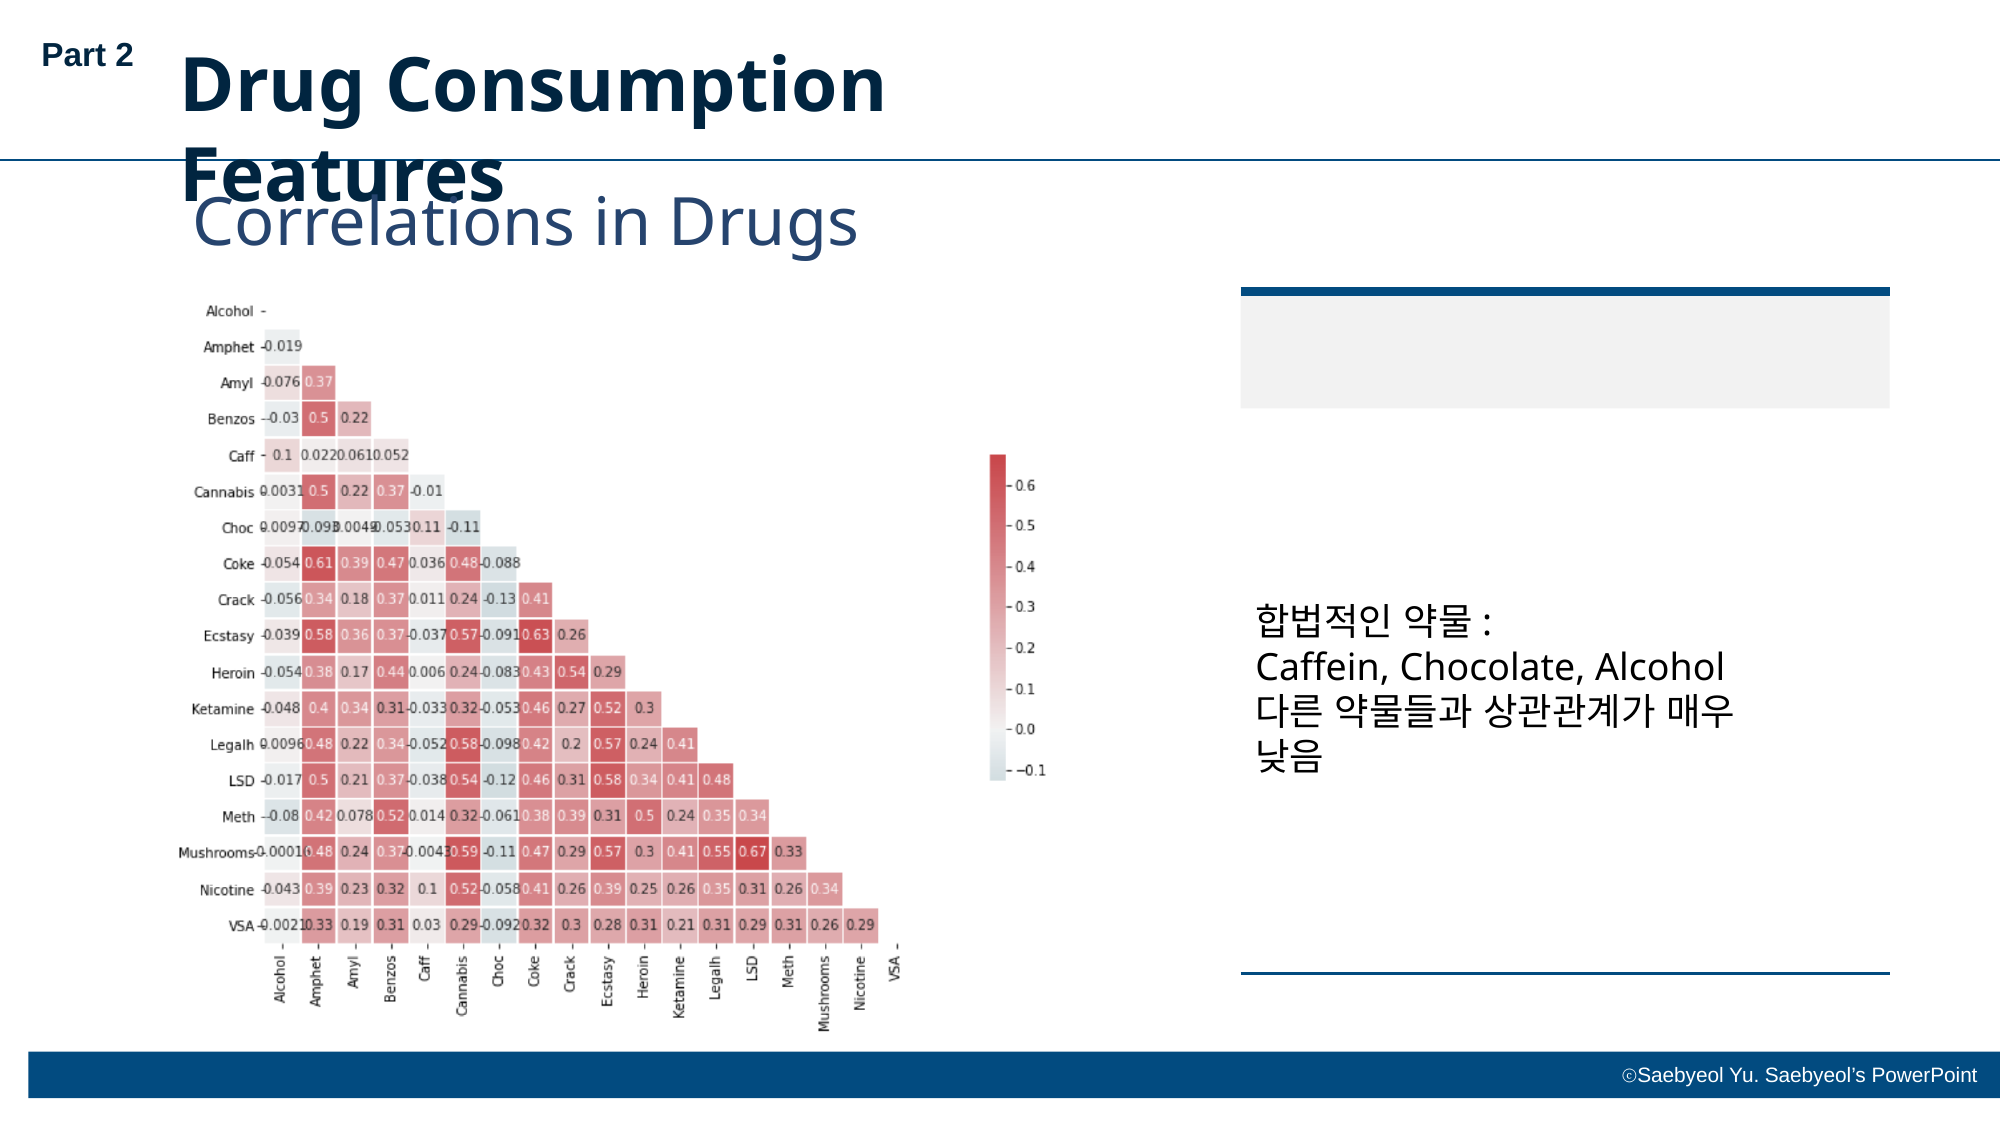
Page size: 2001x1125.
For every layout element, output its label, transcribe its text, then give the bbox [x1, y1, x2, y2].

text_box Correlations in Drugs [177, 171, 876, 267]
picture [173, 290, 1068, 1043]
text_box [1240, 290, 1890, 974]
text_box Drug Consumption Features [164, 161, 1241, 224]
text_box Drug Consumption Features [164, 28, 1241, 159]
text_box Part 2 [26, 26, 165, 81]
